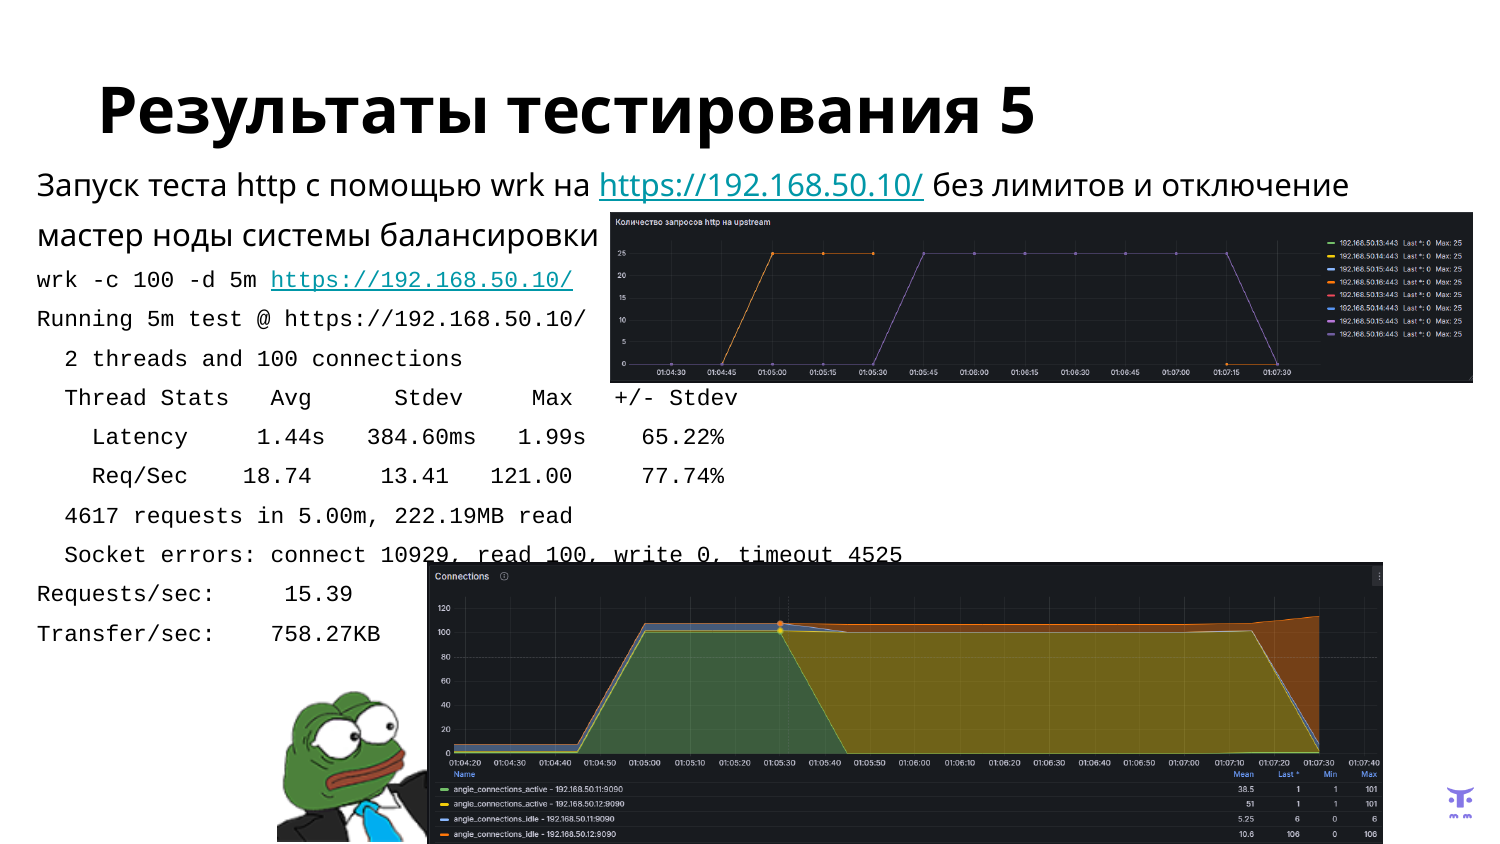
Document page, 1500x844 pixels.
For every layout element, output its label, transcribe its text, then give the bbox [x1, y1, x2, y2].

title Результаты тестирования 5 [82, 54, 1480, 234]
list Запуск теста http с помощью wrk на https://192.168.50.10/ без лимитов и отключение мастер ноды системы балансировки wrk -c 100 -d 5m https://192.168.50.10/ Running 5m test @ https://192.168.50.10/ 2 threads and 100 connections Thread Stats Avg Stdev Max +/- Stdev Latency 1.44s 384.60ms 1.99s 65.22% Req/Sec 18.74 13.41 121.00 77.74% 4617 requests in 5.00m, 222.19MB read Socket errors: connect 10929, read 100, write 0, timeout 4525 Requests/sec: 15.39 Transfer/sec: 758.27KB [0, 141, 1398, 703]
picture [0, 0, 1500, 844]
